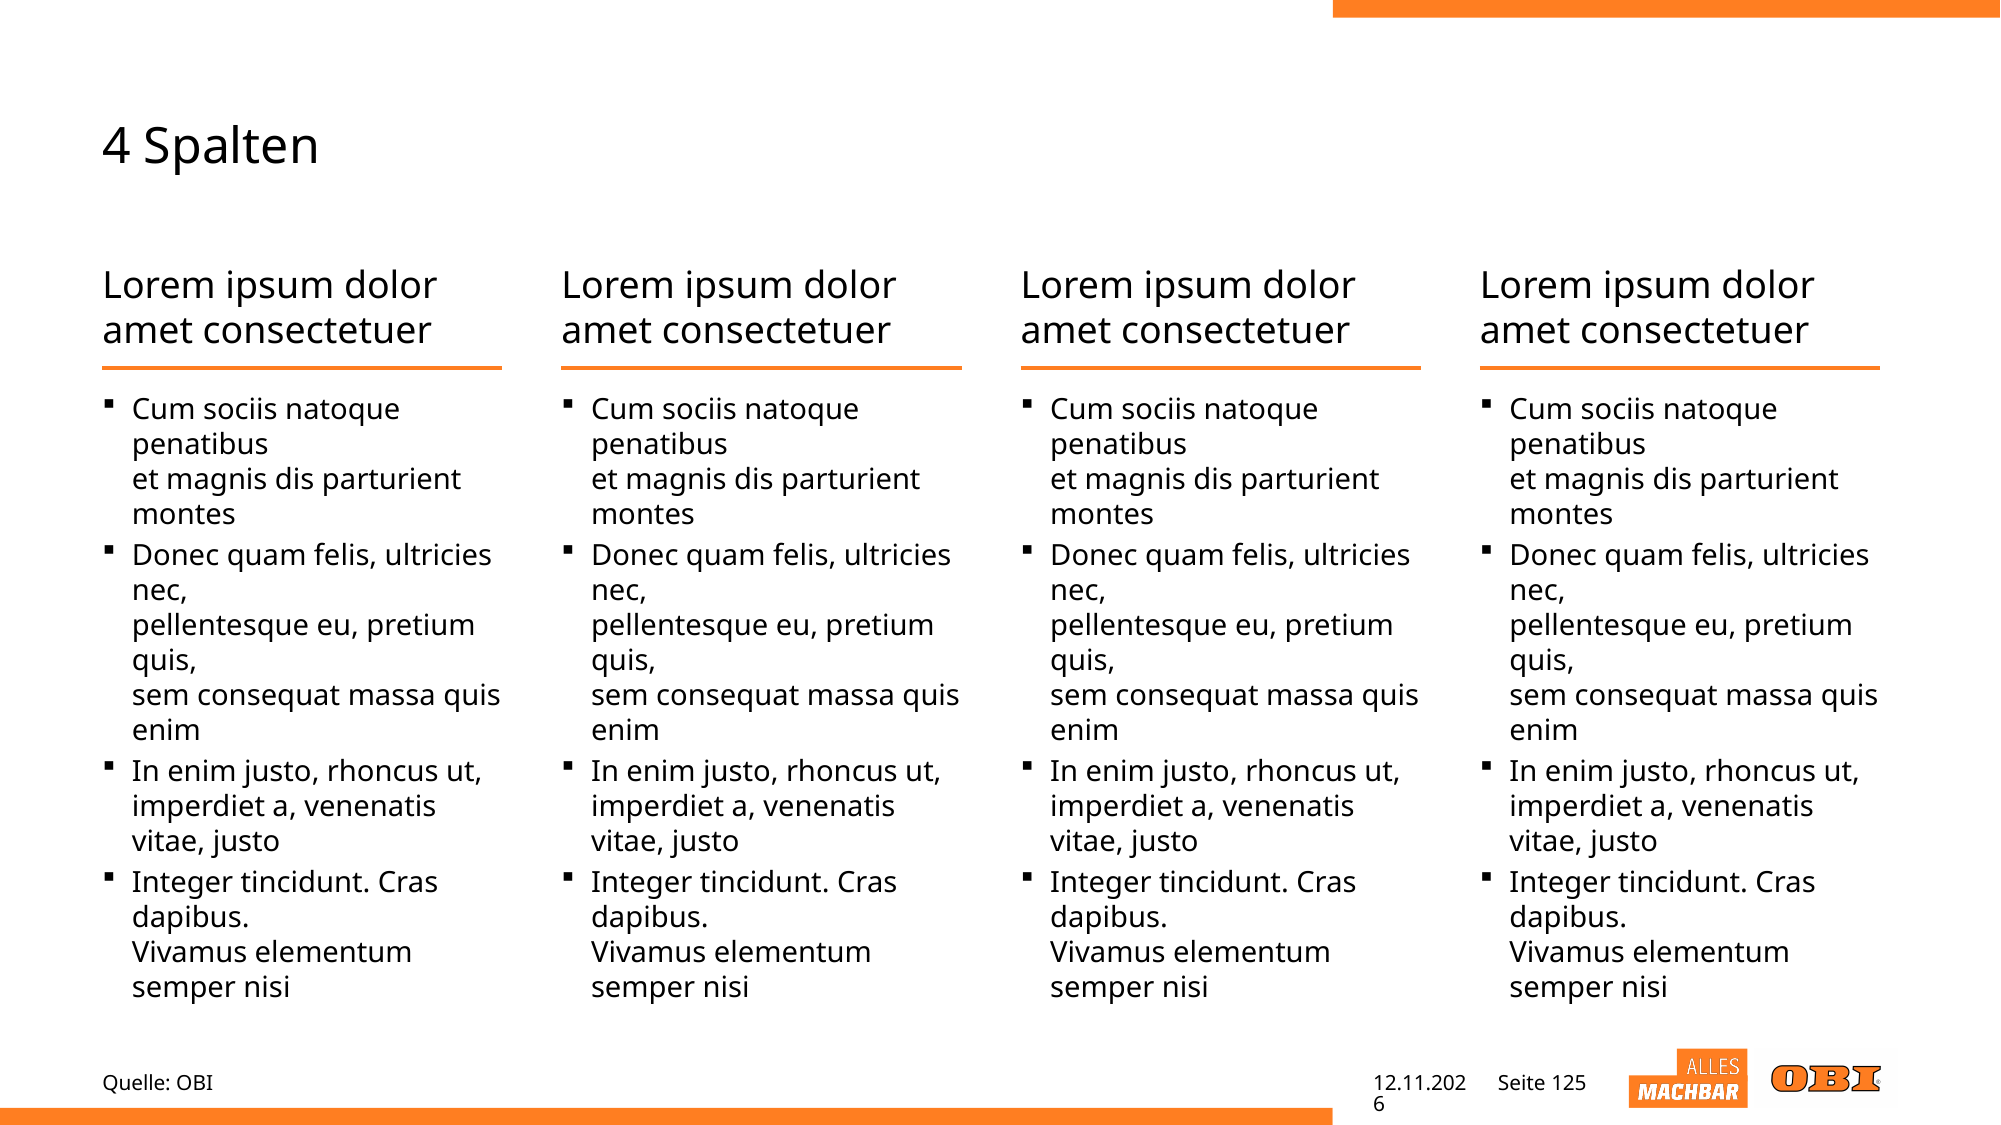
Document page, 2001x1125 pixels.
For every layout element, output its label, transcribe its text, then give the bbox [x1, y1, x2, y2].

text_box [561, 261, 962, 368]
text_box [1020, 261, 1421, 368]
footer Quelle: OBI [102, 1071, 1271, 1097]
title 4 Spalten [102, 112, 1880, 174]
slide_number Seite 125 [1497, 1071, 1588, 1097]
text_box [102, 261, 503, 368]
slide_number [1373, 1071, 1475, 1097]
text_box Cum sociis natoque penatibus et magnis dis parturient montes Donec quam felis, ultricies nec, pellentesque eu, pretium quis, sem consequat massa quis enim In enim justo, rhoncus ut, imperdiet a, venenatis vitae, justo Integer tincidunt. Cras dapibus. Vivamus elementum semper nisi [1479, 390, 1880, 1004]
picture [1754, 1048, 1898, 1107]
picture [1638, 1058, 1739, 1100]
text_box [1479, 261, 1880, 368]
text_box Cum sociis natoque penatibus et magnis dis parturient montes Donec quam felis, ultricies nec, pellentesque eu, pretium quis, sem consequat massa quis enim In enim justo, rhoncus ut, imperdiet a, venenatis vitae, justo Integer tincidunt. Cras dapibus. Vivamus elementum semper nisi [561, 390, 962, 1004]
text_box Cum sociis natoque penatibus et magnis dis parturient montes Donec quam felis, ultricies nec, pellentesque eu, pretium quis, sem consequat massa quis enim In enim justo, rhoncus ut, imperdiet a, venenatis vitae, justo Integer tincidunt. Cras dapibus. Vivamus elementum semper nisi [102, 390, 503, 1004]
text_box Cum sociis natoque penatibus et magnis dis parturient montes Donec quam felis, ultricies nec, pellentesque eu, pretium quis, sem consequat massa quis enim In enim justo, rhoncus ut, imperdiet a, venenatis vitae, justo Integer tincidunt. Cras dapibus. Vivamus elementum semper nisi [1020, 390, 1421, 1004]
